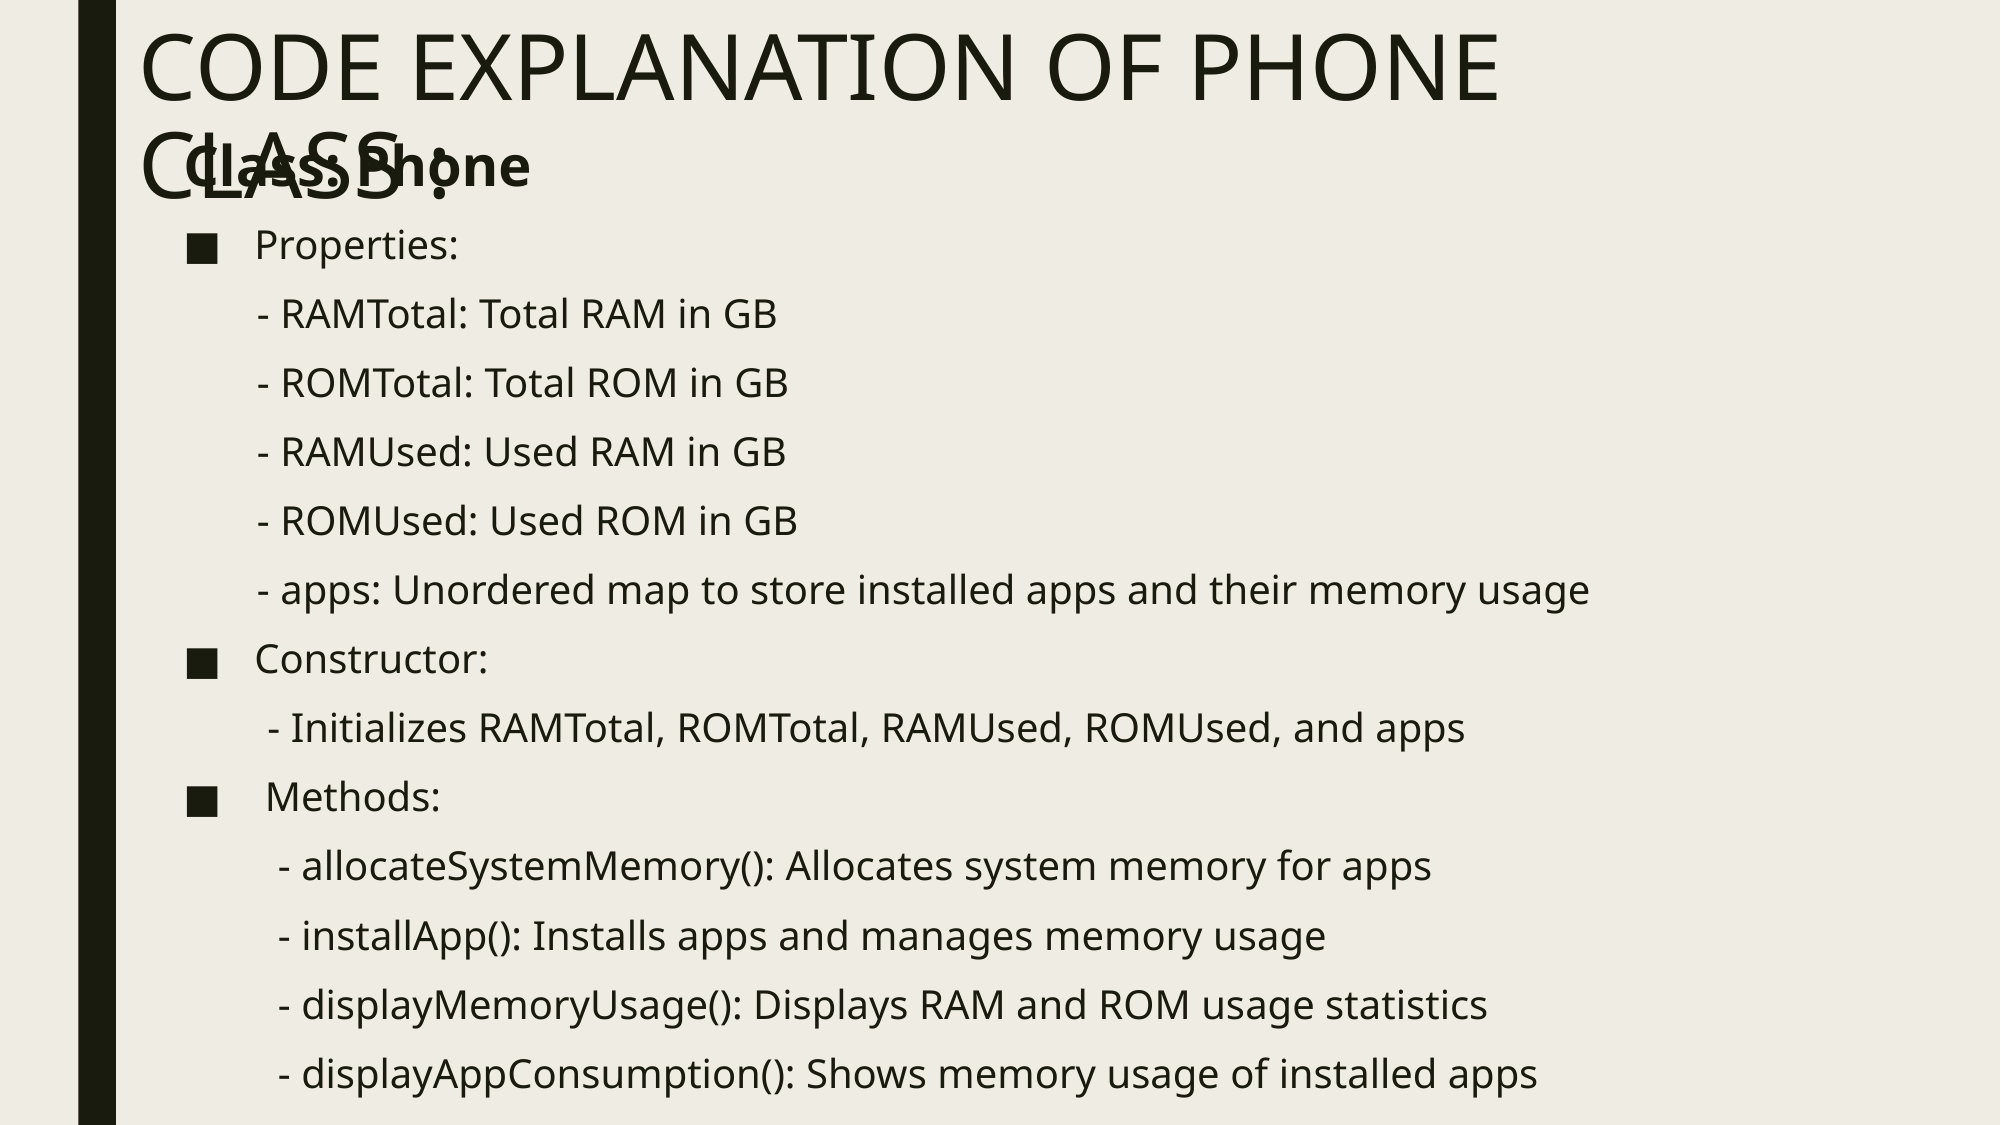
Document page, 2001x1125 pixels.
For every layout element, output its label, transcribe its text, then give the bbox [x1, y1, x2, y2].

list Class: Phone Properties: - RAMTotal: Total RAM in GB - ROMTotal: Total ROM in GB - RAMUsed: Used RAM in GB - ROMUsed: Used ROM in GB - apps: Unordered map to store installed apps and their memory usage Constructor: - Initializes RAMTotal, ROMTotal, RAMUsed, ROMUsed, and apps Methods: - allocateSystemMemory(): Allocates system memory for apps - installApp(): Installs apps and manages memory usage - displayMemoryUsage(): Displays RAM and ROM usage statistics - displayAppConsumption(): Shows memory usage of installed apps [168, 128, 1800, 1111]
title CODE EXPLANATION OF PHONE CLASS : [123, 14, 1699, 259]
